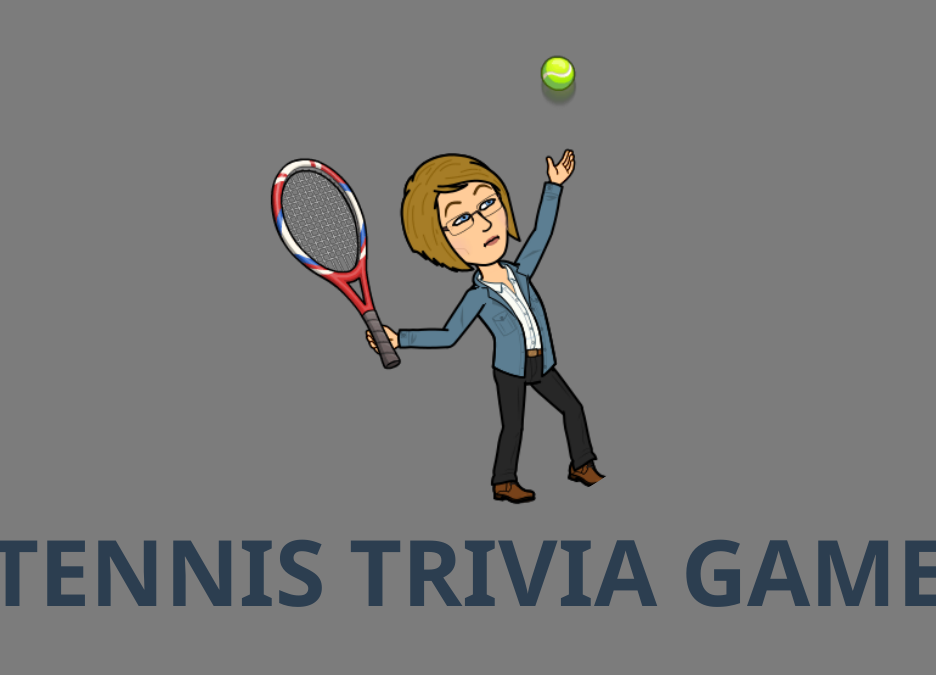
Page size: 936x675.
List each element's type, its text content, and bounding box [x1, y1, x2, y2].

text_box TENNIS TRIVIA GAME [0, 507, 936, 633]
picture [225, 35, 710, 520]
